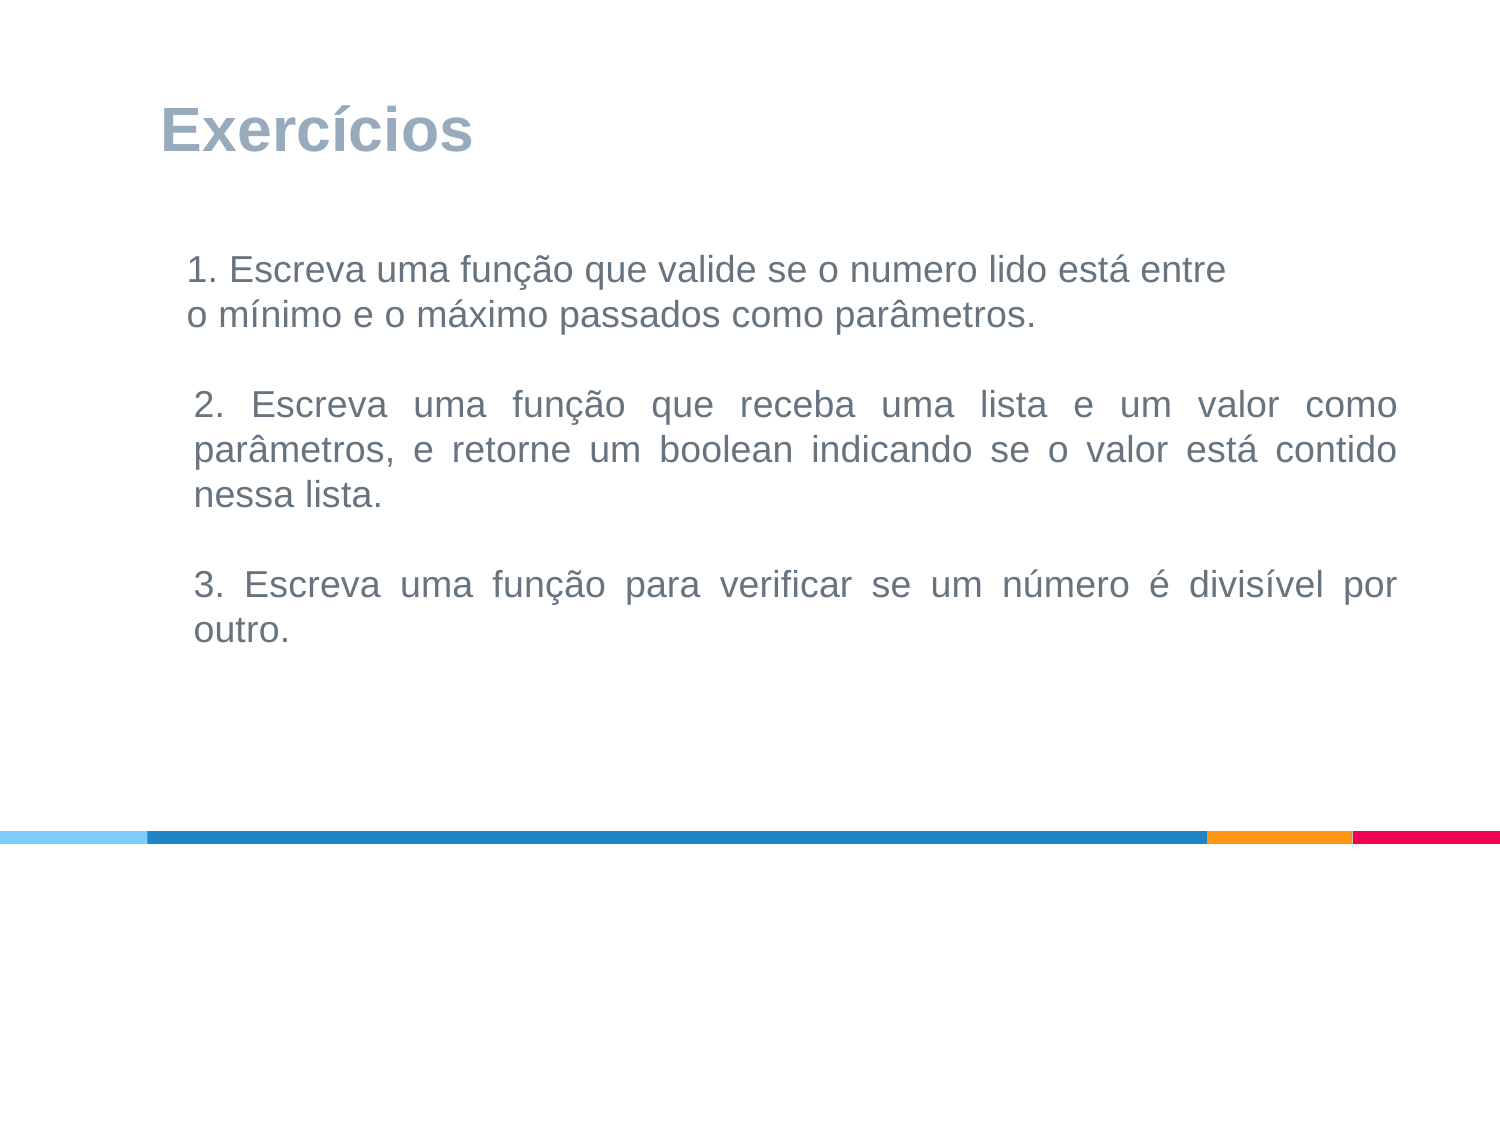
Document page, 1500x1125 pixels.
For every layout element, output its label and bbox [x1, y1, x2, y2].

picture [0, 0, 1500, 844]
